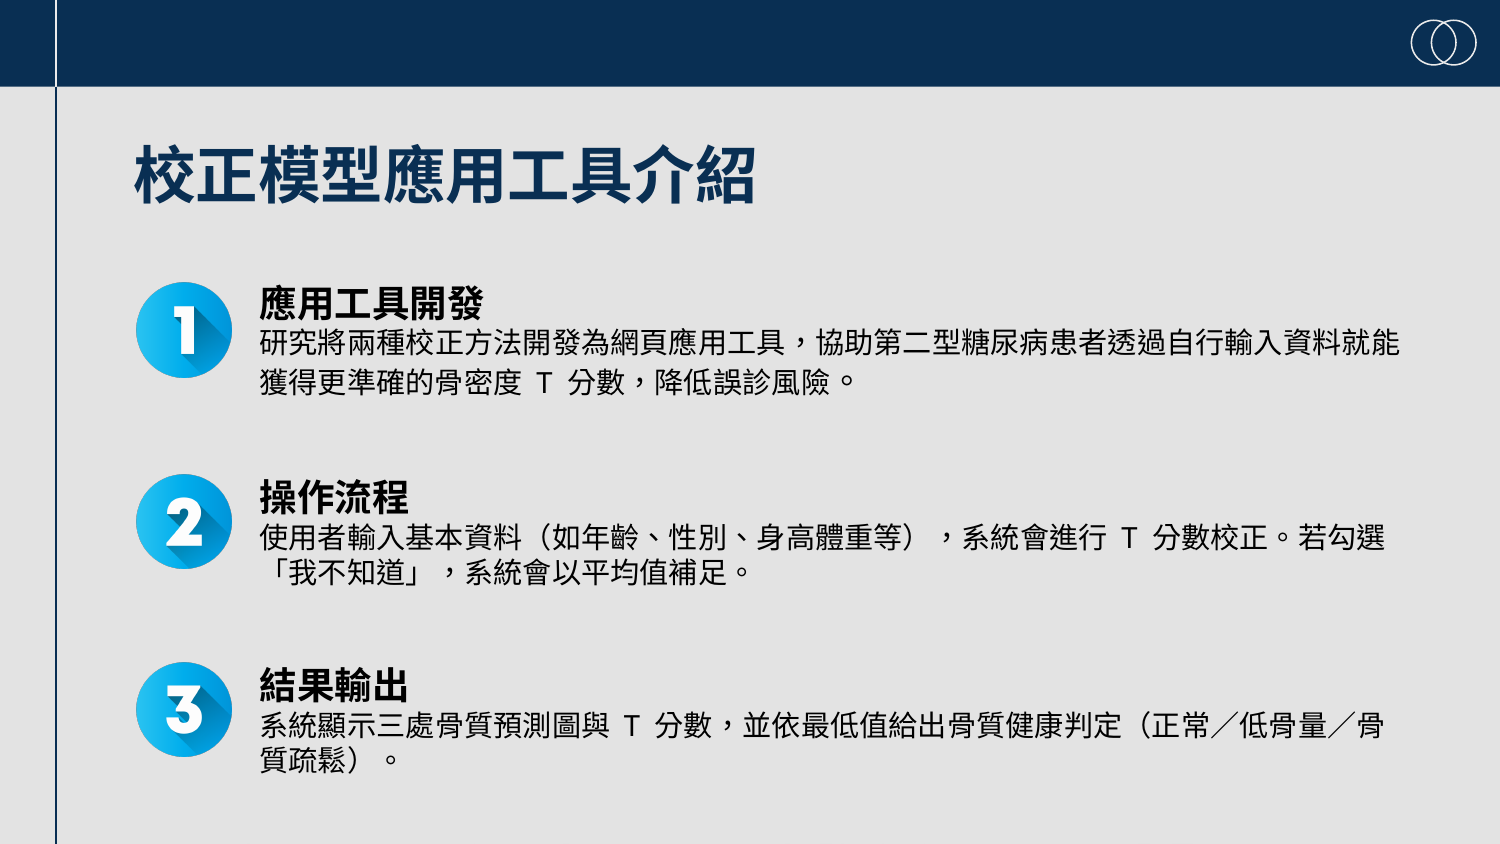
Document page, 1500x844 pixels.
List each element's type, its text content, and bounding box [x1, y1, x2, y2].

text_box [0, 85, 1500, 844]
text_box 校正模型應用工具介紹 [118, 121, 1382, 216]
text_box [135, 249, 1420, 787]
